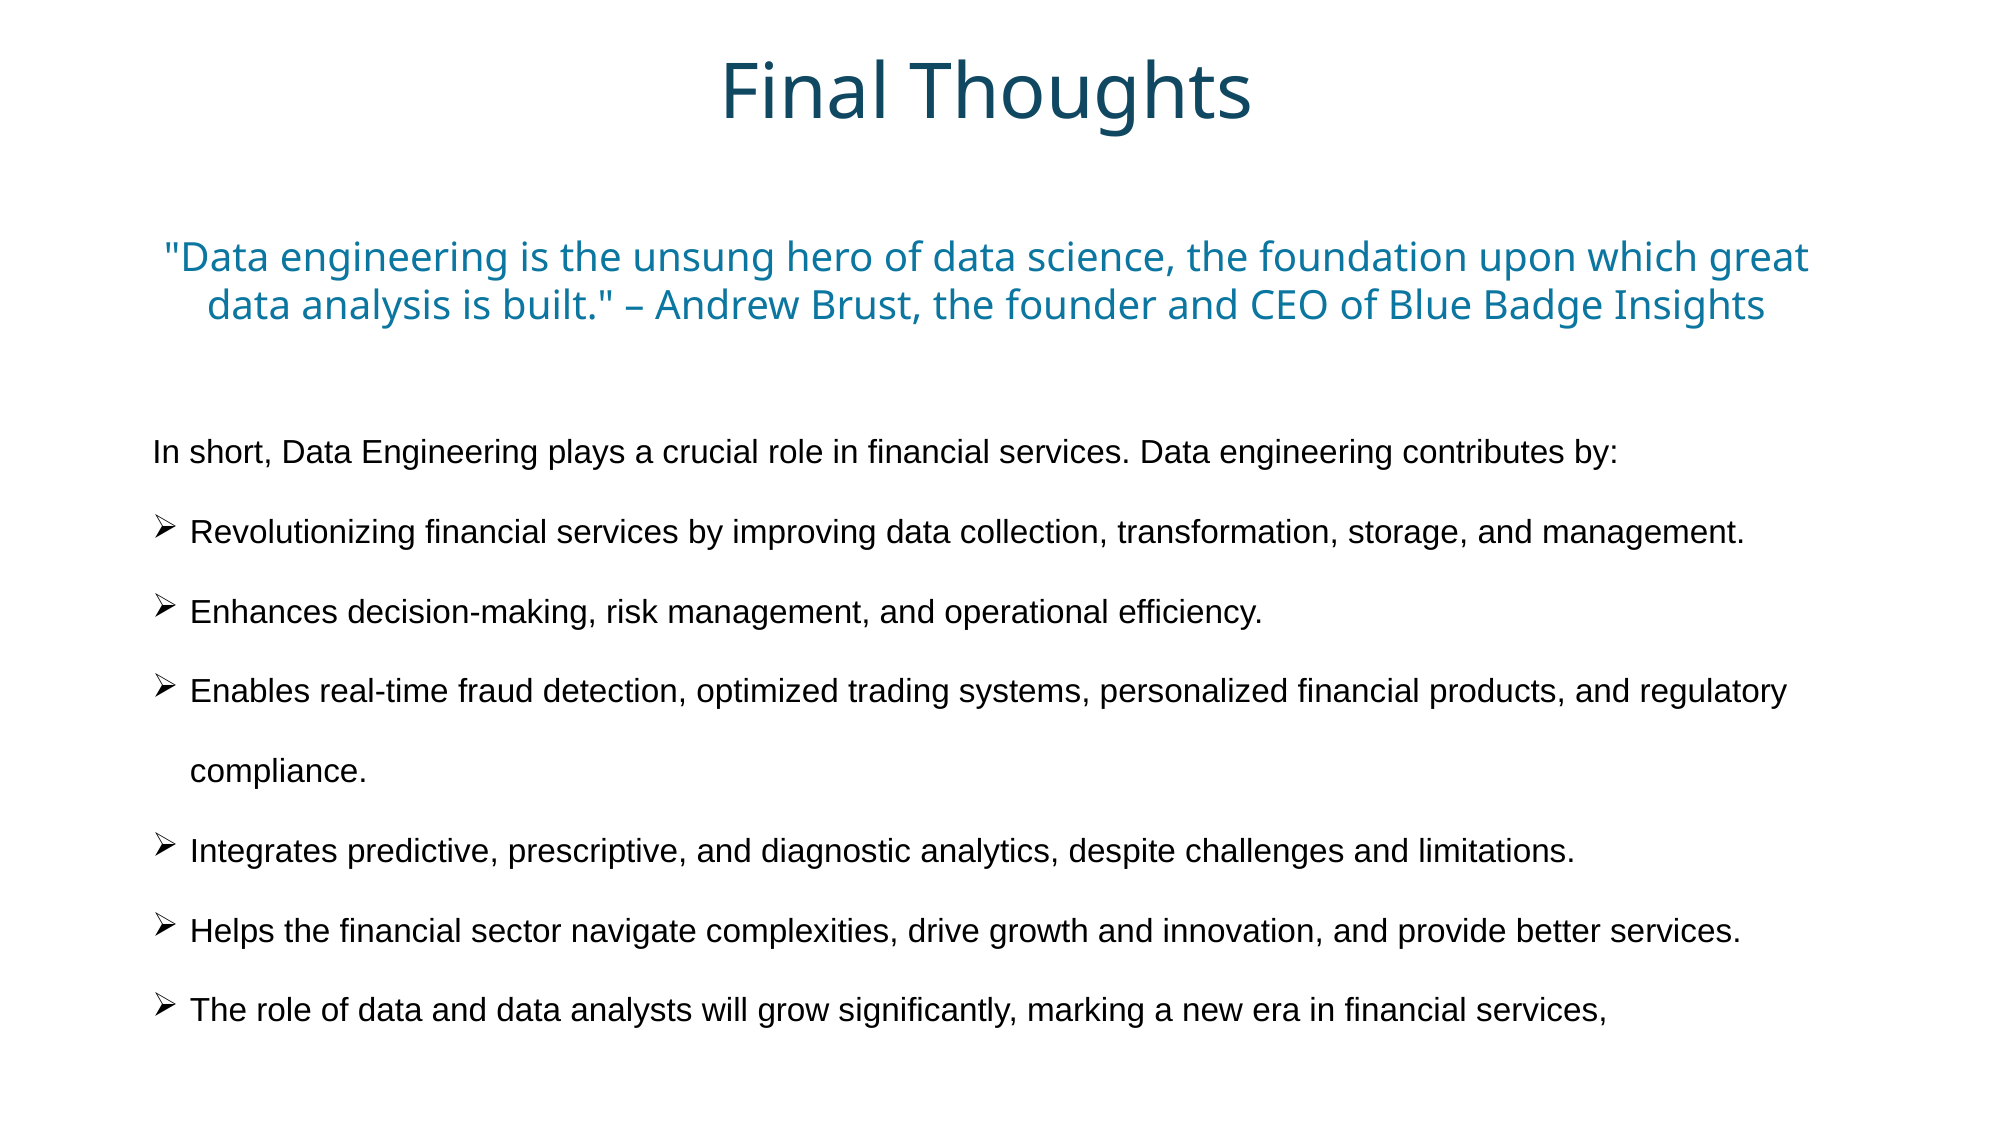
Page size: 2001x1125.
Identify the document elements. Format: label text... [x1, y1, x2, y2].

title Final Thoughts "Data engineering is the unsung hero of data science, the foundation upon which great data analysis is built." – Andrew Brust, the founder and CEO of Blue Badge Insights [124, 16, 1850, 353]
list In short, Data Engineering plays a crucial role in financial services. Data engineering contributes by: Revolutionizing financial services by improving data collection, transformation, storage, and management. Enhances decision-making, risk management, and operational efficiency. Enables real-time fraud detection, optimized trading systems, personalized financial products, and regulatory compliance. Integrates predictive, prescriptive, and diagnostic analytics, despite challenges and limitations. Helps the financial sector navigate complexities, drive growth and innovation, and provide better services. The role of data and data analysts will grow significantly, marking a new era in financial services, [137, 383, 1863, 1109]
